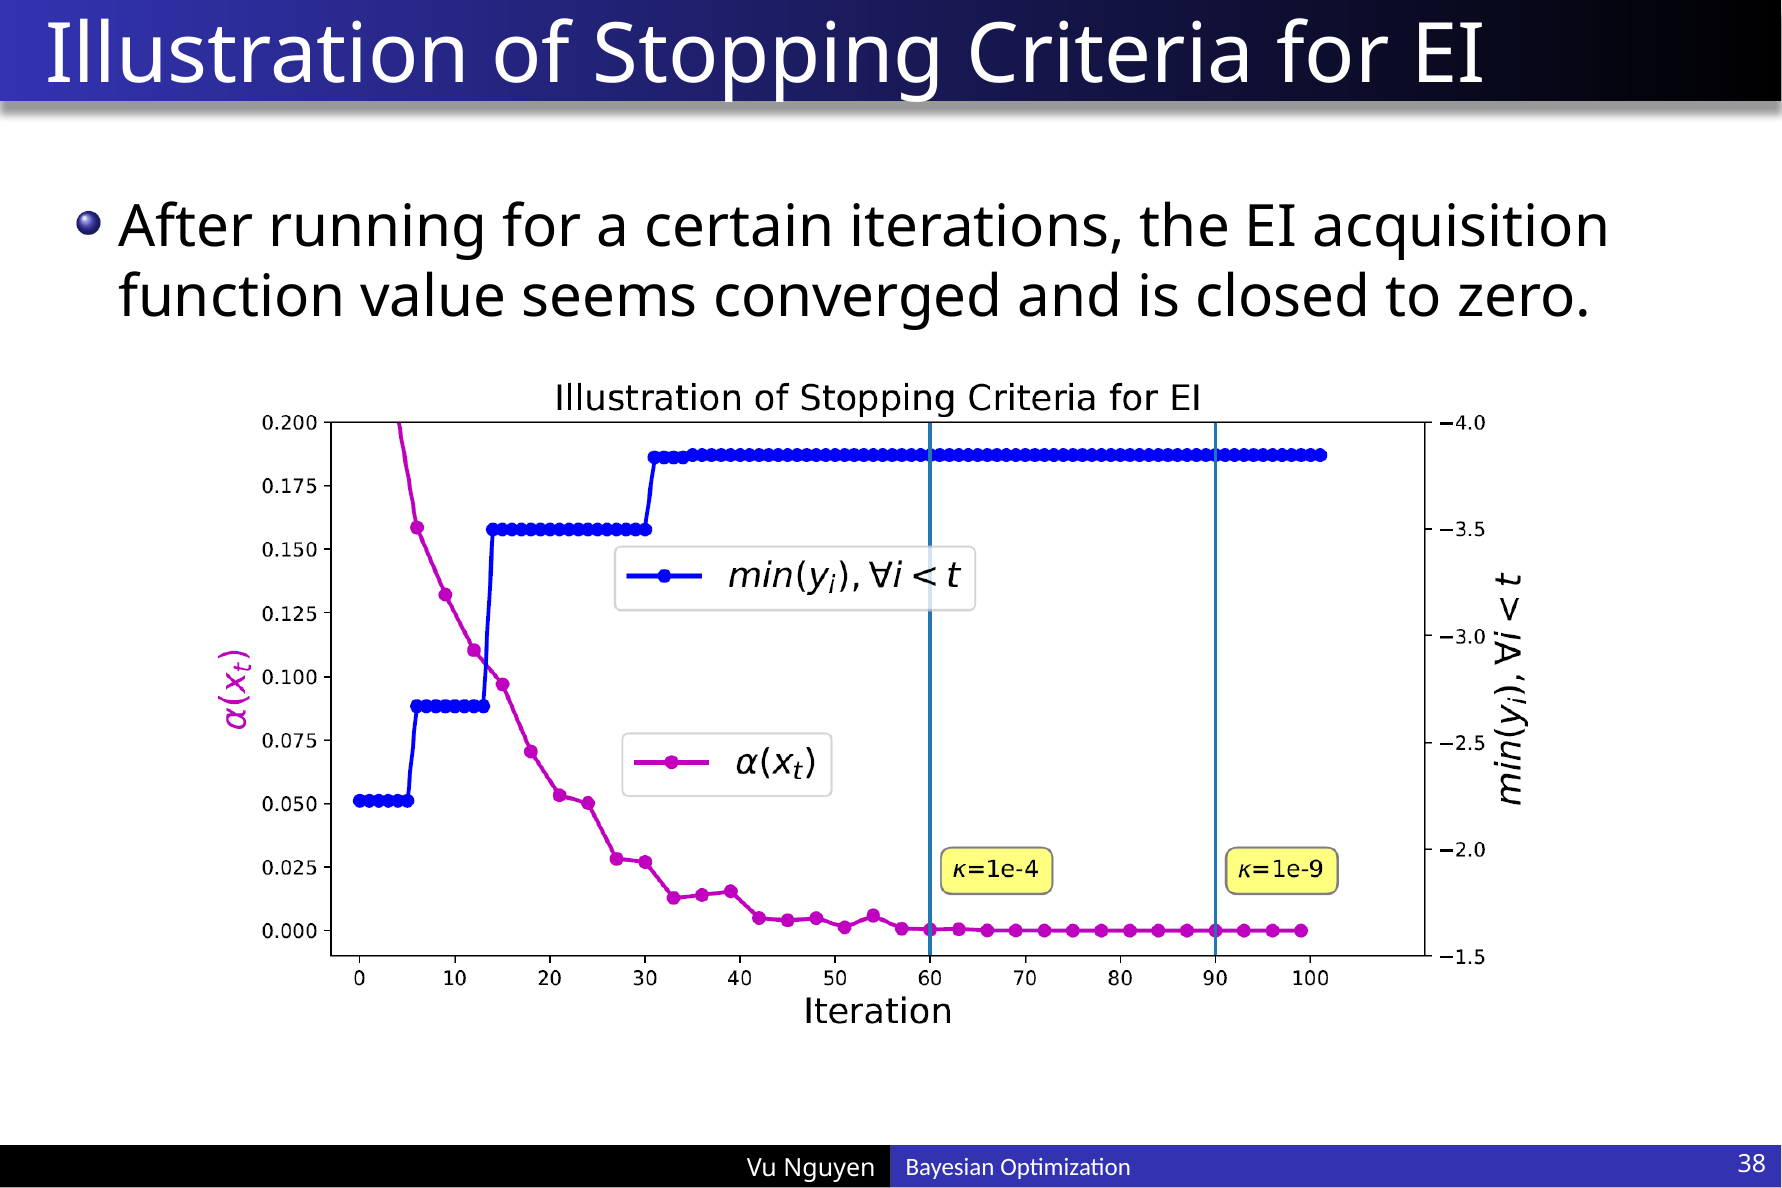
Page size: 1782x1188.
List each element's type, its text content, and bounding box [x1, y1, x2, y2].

picture [74, 209, 103, 236]
picture [205, 369, 1541, 1043]
title Illustration of Stopping Criteria for EI [0, 0, 1737, 98]
slide_number 38 [1573, 1142, 1782, 1188]
footer Bayesian Optimization [890, 1143, 1573, 1187]
list After running for a certain iterations, the EI acquisition function value seems converged and is closed to zero. [59, 180, 1693, 1057]
